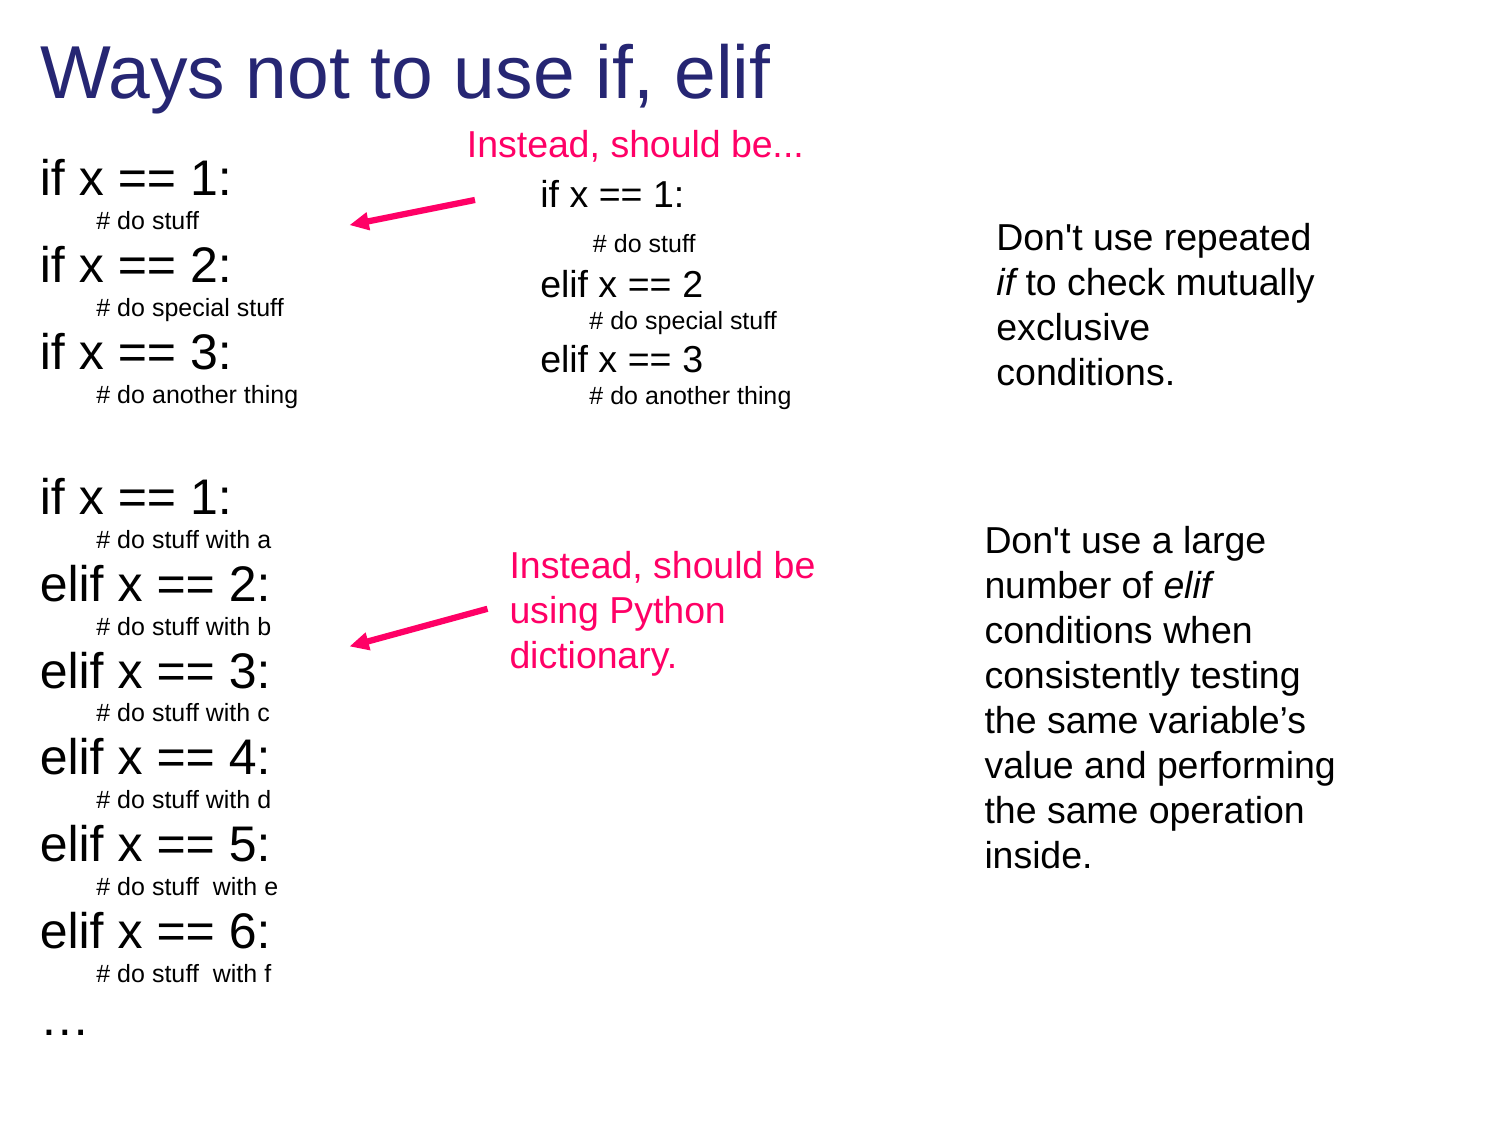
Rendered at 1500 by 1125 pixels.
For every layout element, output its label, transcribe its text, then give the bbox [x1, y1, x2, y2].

text_box [349, 199, 476, 229]
text_box Instead, should be... [452, 112, 819, 173]
text_box [349, 608, 488, 650]
text_box Instead, should be using Python dictionary. [494, 533, 831, 684]
text_box [387, 474, 1375, 1100]
title Ways not to use if, elif [25, 31, 1338, 107]
list if x == 1: # do stuff if x == 2: # do special stuff if x == 3: # do another thing if x == 1: # do stuff with a elif x == 2: # do stuff with b elif x == 3: # do stuff with c elif x == 4: # do stuff with d elif x == 5: # do stuff with e elif x == 6: # do stuff with f … [24, 149, 1450, 1038]
text_box Don't use repeated if to check mutually exclusive conditions. [981, 205, 1353, 401]
text_box if x == 1: # do stuff elif x == 2 # do special stuff elif x == 3 # do another thing [525, 162, 808, 448]
text_box [387, 112, 1375, 450]
text_box Don't use a large number of elif conditions when consistently testing the same variable’s value and performing the same operation inside. [969, 508, 1353, 883]
